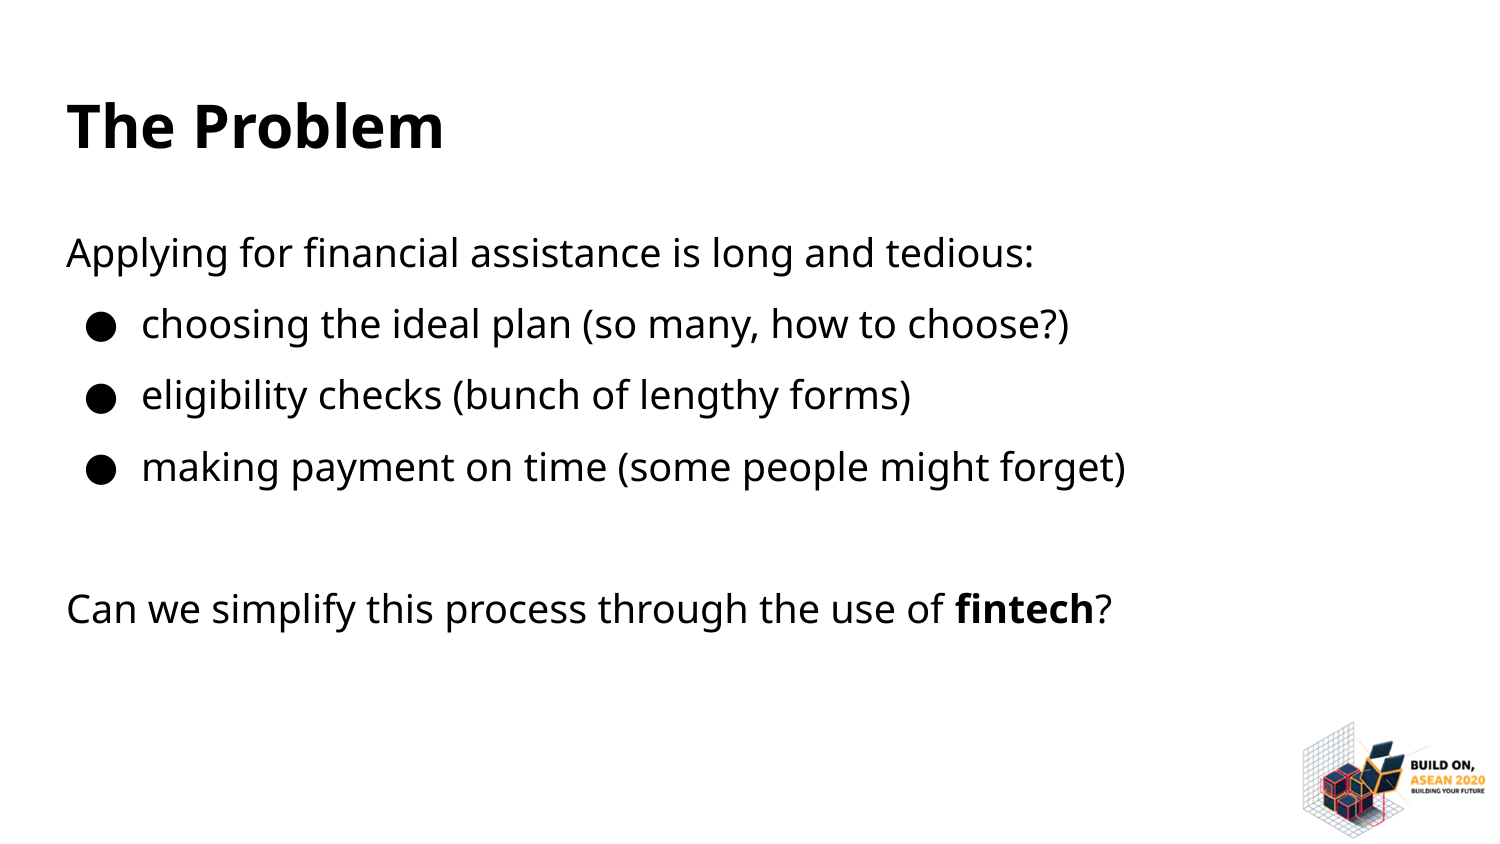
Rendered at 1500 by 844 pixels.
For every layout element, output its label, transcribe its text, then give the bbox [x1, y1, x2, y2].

title The Problem [51, 72, 1449, 167]
list Applying for financial assistance is long and tedious: choosing the ideal plan (so many, how to choose?) eligibility checks (bunch of lengthy forms) making payment on time (some people might forget) Can we simplify this process through the use of fintech? [51, 189, 1449, 844]
picture [1449, 705, 1500, 844]
